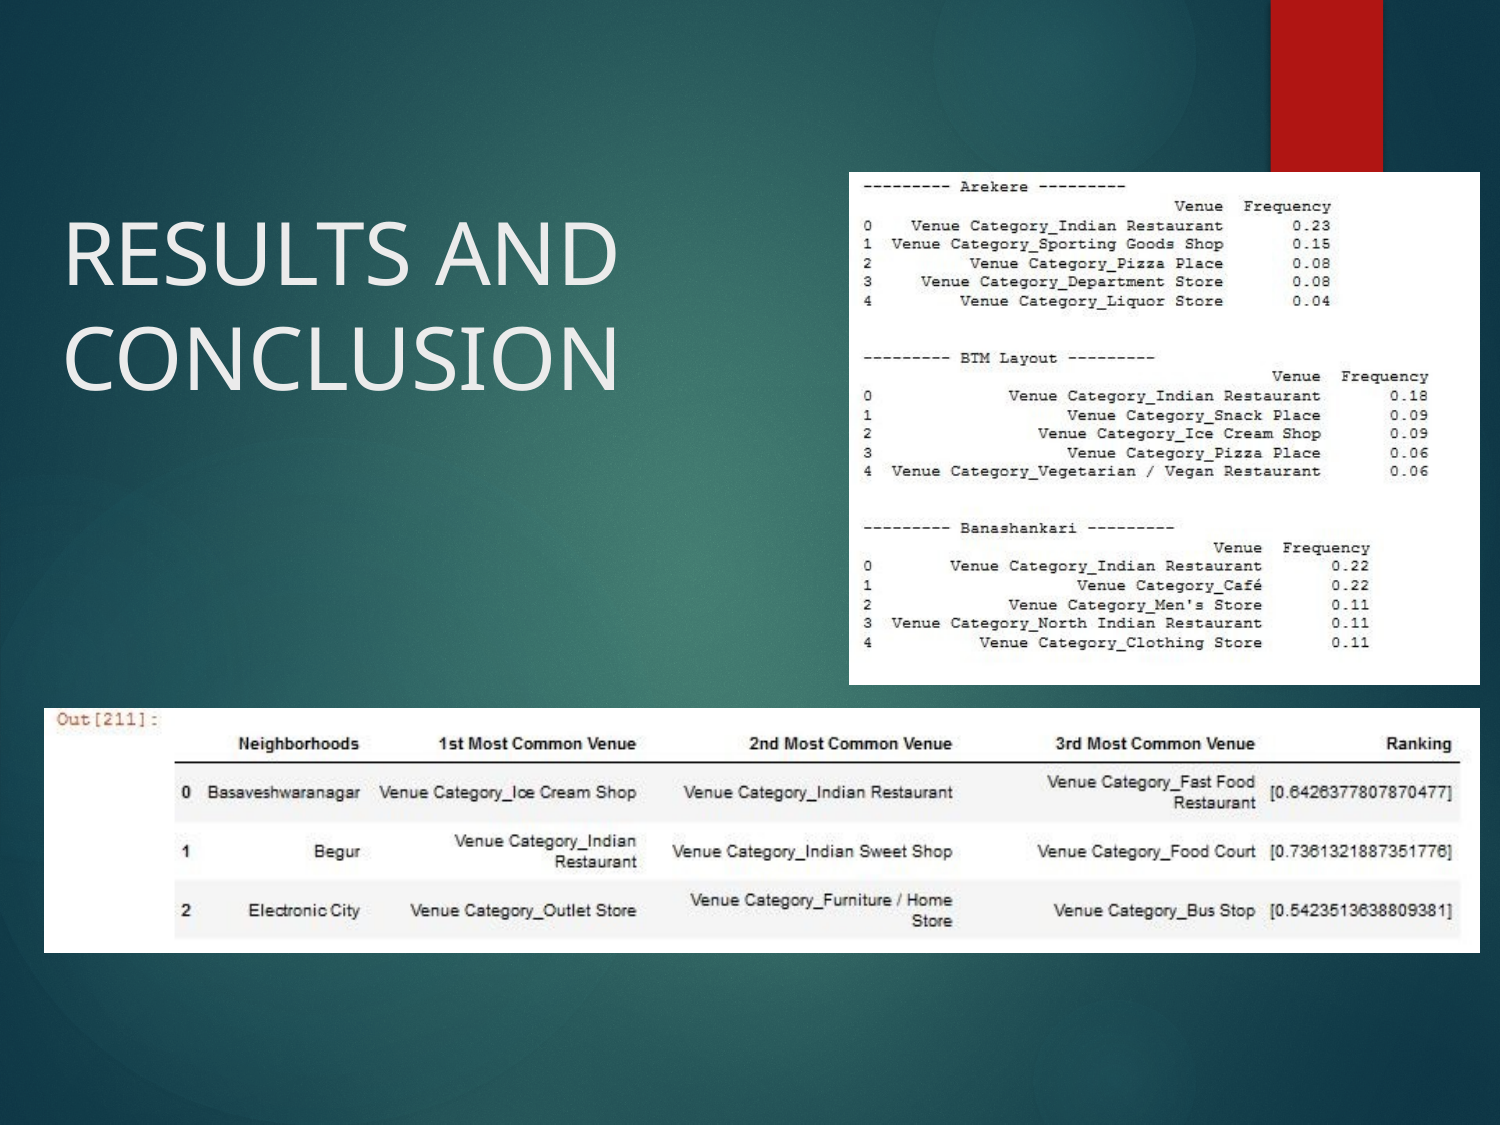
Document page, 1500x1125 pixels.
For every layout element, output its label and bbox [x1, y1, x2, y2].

text_box [44, 172, 1480, 954]
